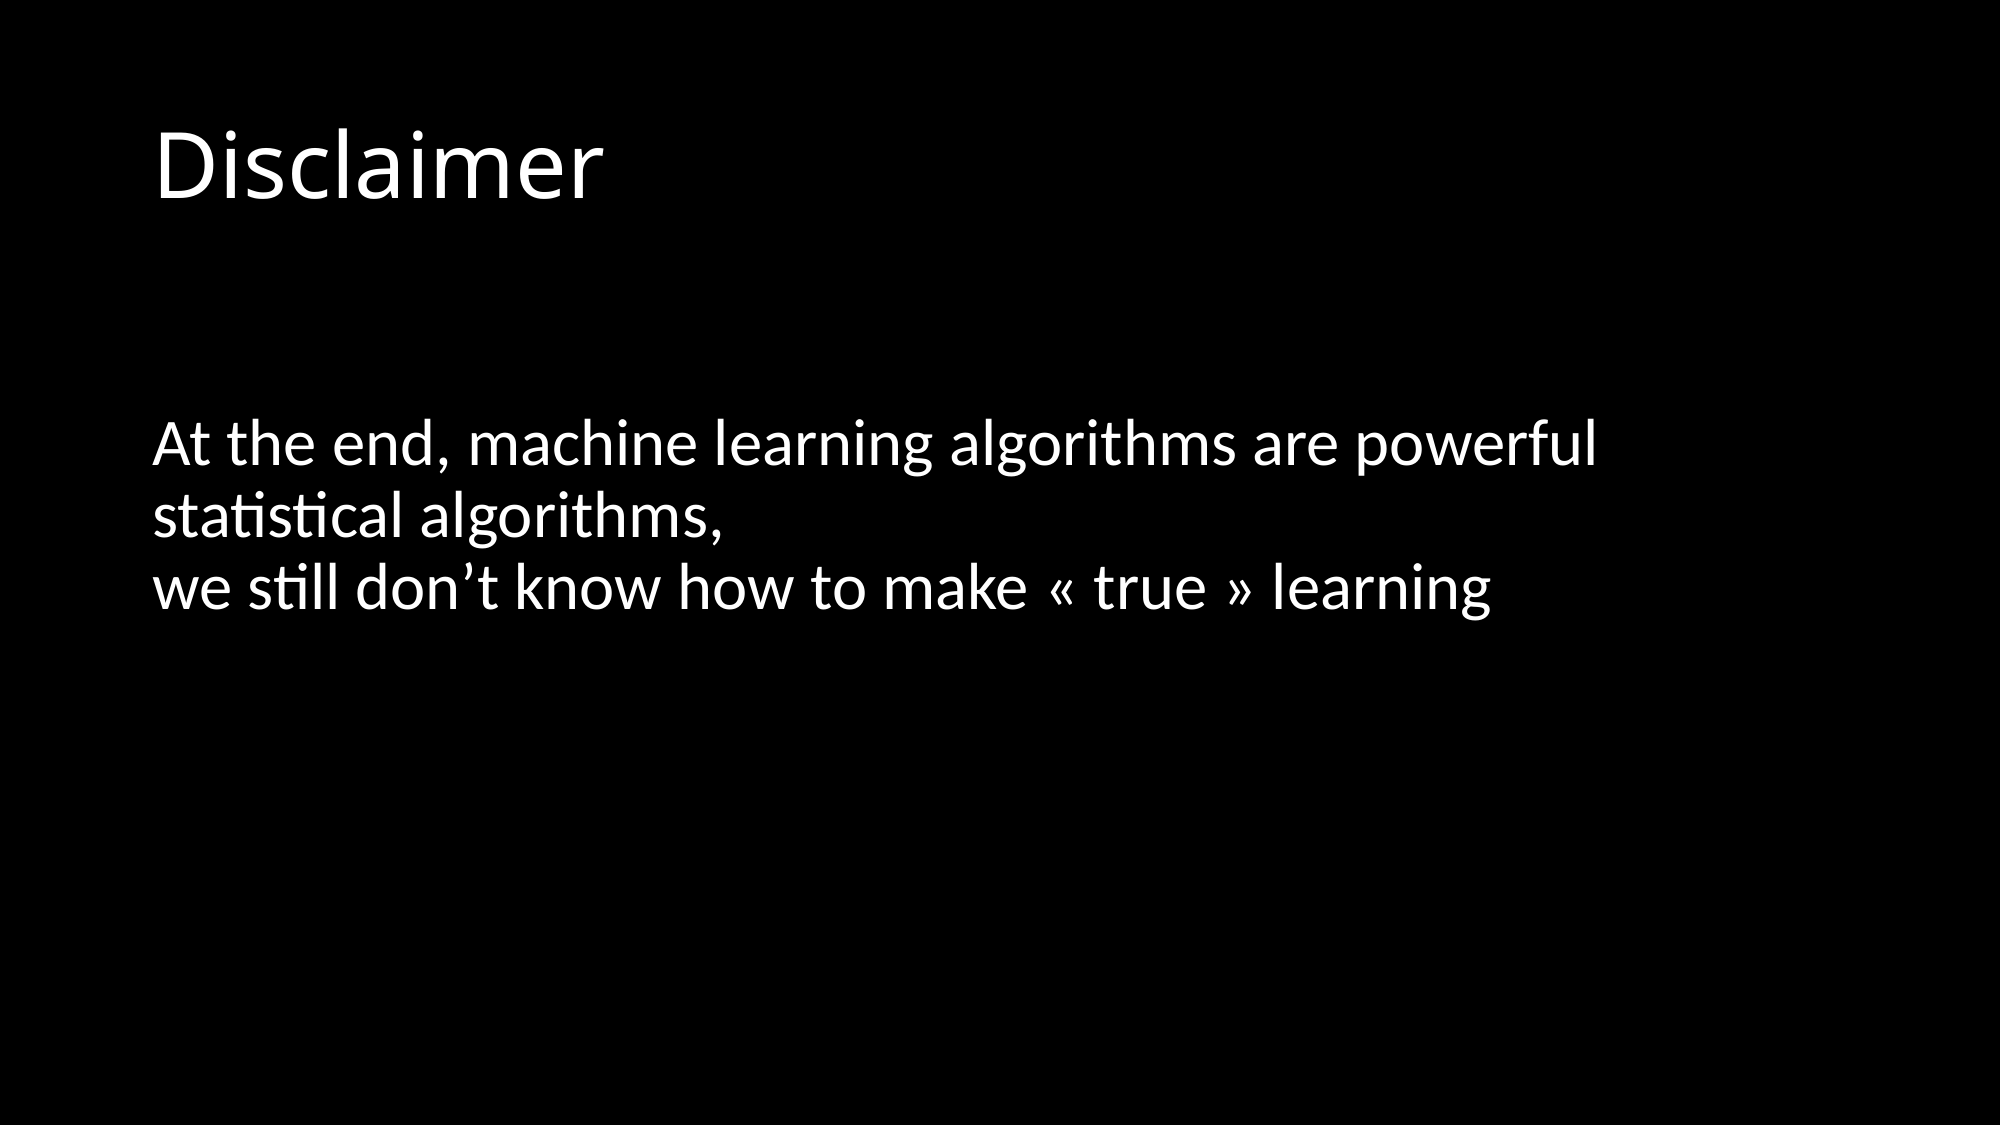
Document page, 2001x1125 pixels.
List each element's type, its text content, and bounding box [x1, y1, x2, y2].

title Disclaimer [137, 59, 1863, 278]
list At the end, machine learning algorithms are powerful statistical algorithms, we still don’t know how to make « true » learning [137, 299, 1863, 1014]
